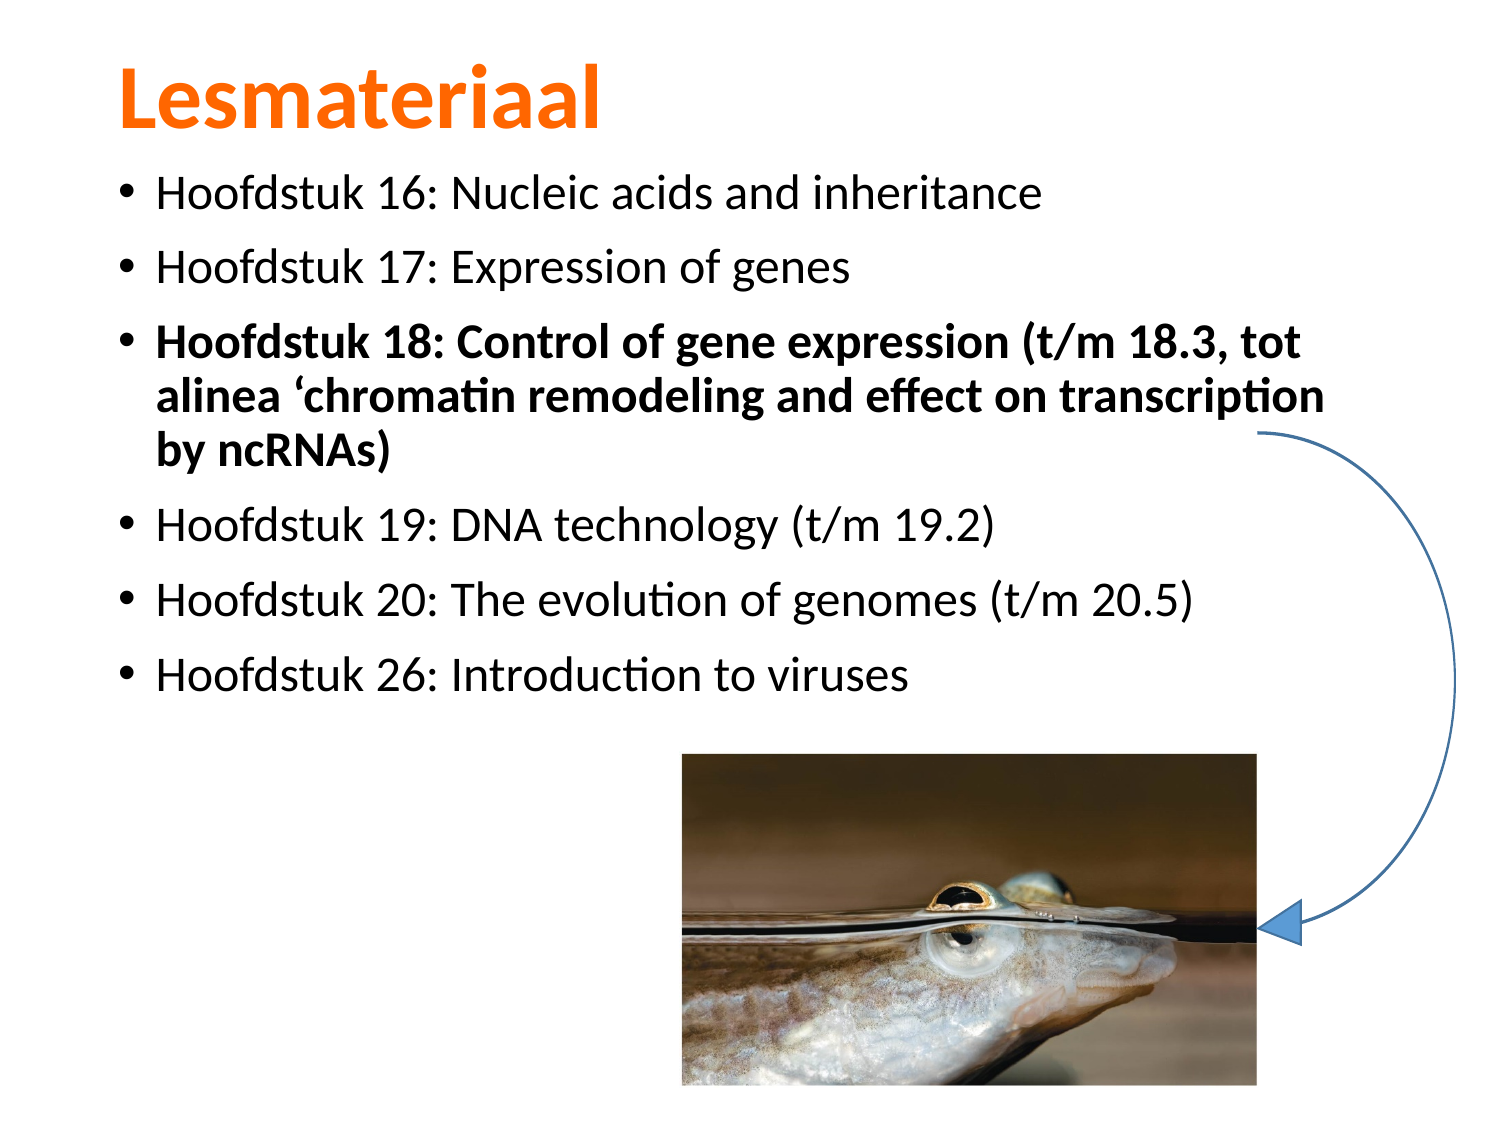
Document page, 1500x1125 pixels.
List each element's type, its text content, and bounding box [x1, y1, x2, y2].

title Lesmateriaal [103, 8, 1397, 158]
text_box [1257, 431, 1456, 947]
list Hoofdstuk 16: Nucleic acids and inheritance Hoofdstuk 17: Expression of genes Hoofdstuk 18: Control of gene expression (t/m 18.3, tot alinea ‘chromatin remodeling and effect on transcription by ncRNAs) Hoofdstuk 19: DNA technology (t/m 19.2) Hoofdstuk 20: The evolution of genomes (t/m 20.5) Hoofdstuk 26: Introduction to viruses [103, 158, 1397, 873]
picture [679, 751, 1259, 1088]
